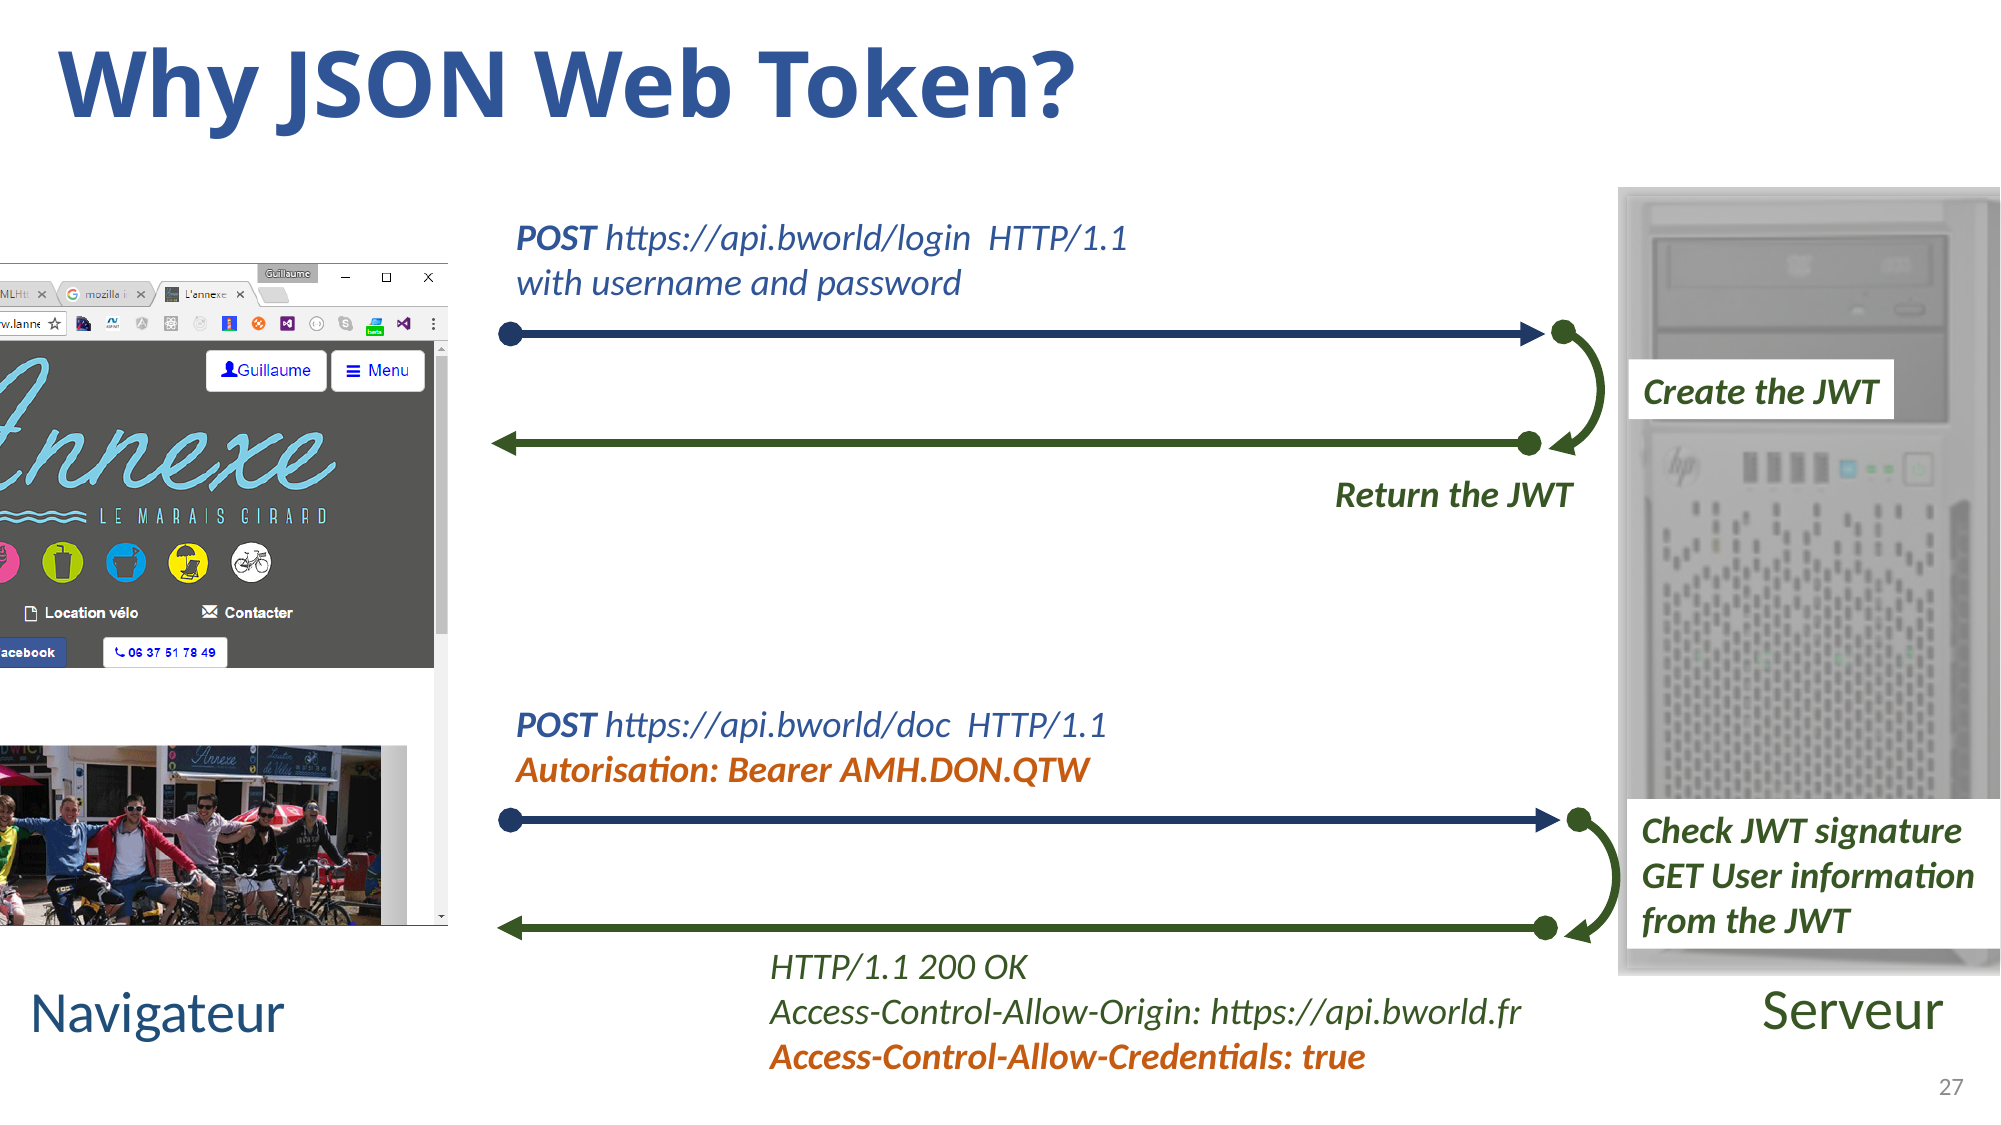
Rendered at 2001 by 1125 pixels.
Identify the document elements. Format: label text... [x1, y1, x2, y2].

text_box POST https://api.bworld/login HTTP/1.1 with username and password [501, 205, 1144, 311]
picture [0, 262, 448, 926]
slide_number 27 [1529, 1055, 1980, 1116]
text_box POST https://api.bworld/doc HTTP/1.1 Autorisation: Bearer AMH.DON.QTW [501, 692, 1123, 798]
text_box Serveur [1747, 968, 1960, 1049]
title Why JSON Web Token? [43, 0, 1769, 197]
picture [1627, 196, 2000, 968]
text_box [1563, 813, 1617, 943]
text_box [1548, 325, 1602, 455]
text_box Return the JWT [1320, 462, 1588, 523]
text_box HTTP/1.1 200 OK Access-Control-Allow-Origin: https://api.bworld.fr Access-Control-Allow-Credentials: true [755, 934, 1653, 1085]
text_box Navigateur [15, 967, 302, 1052]
